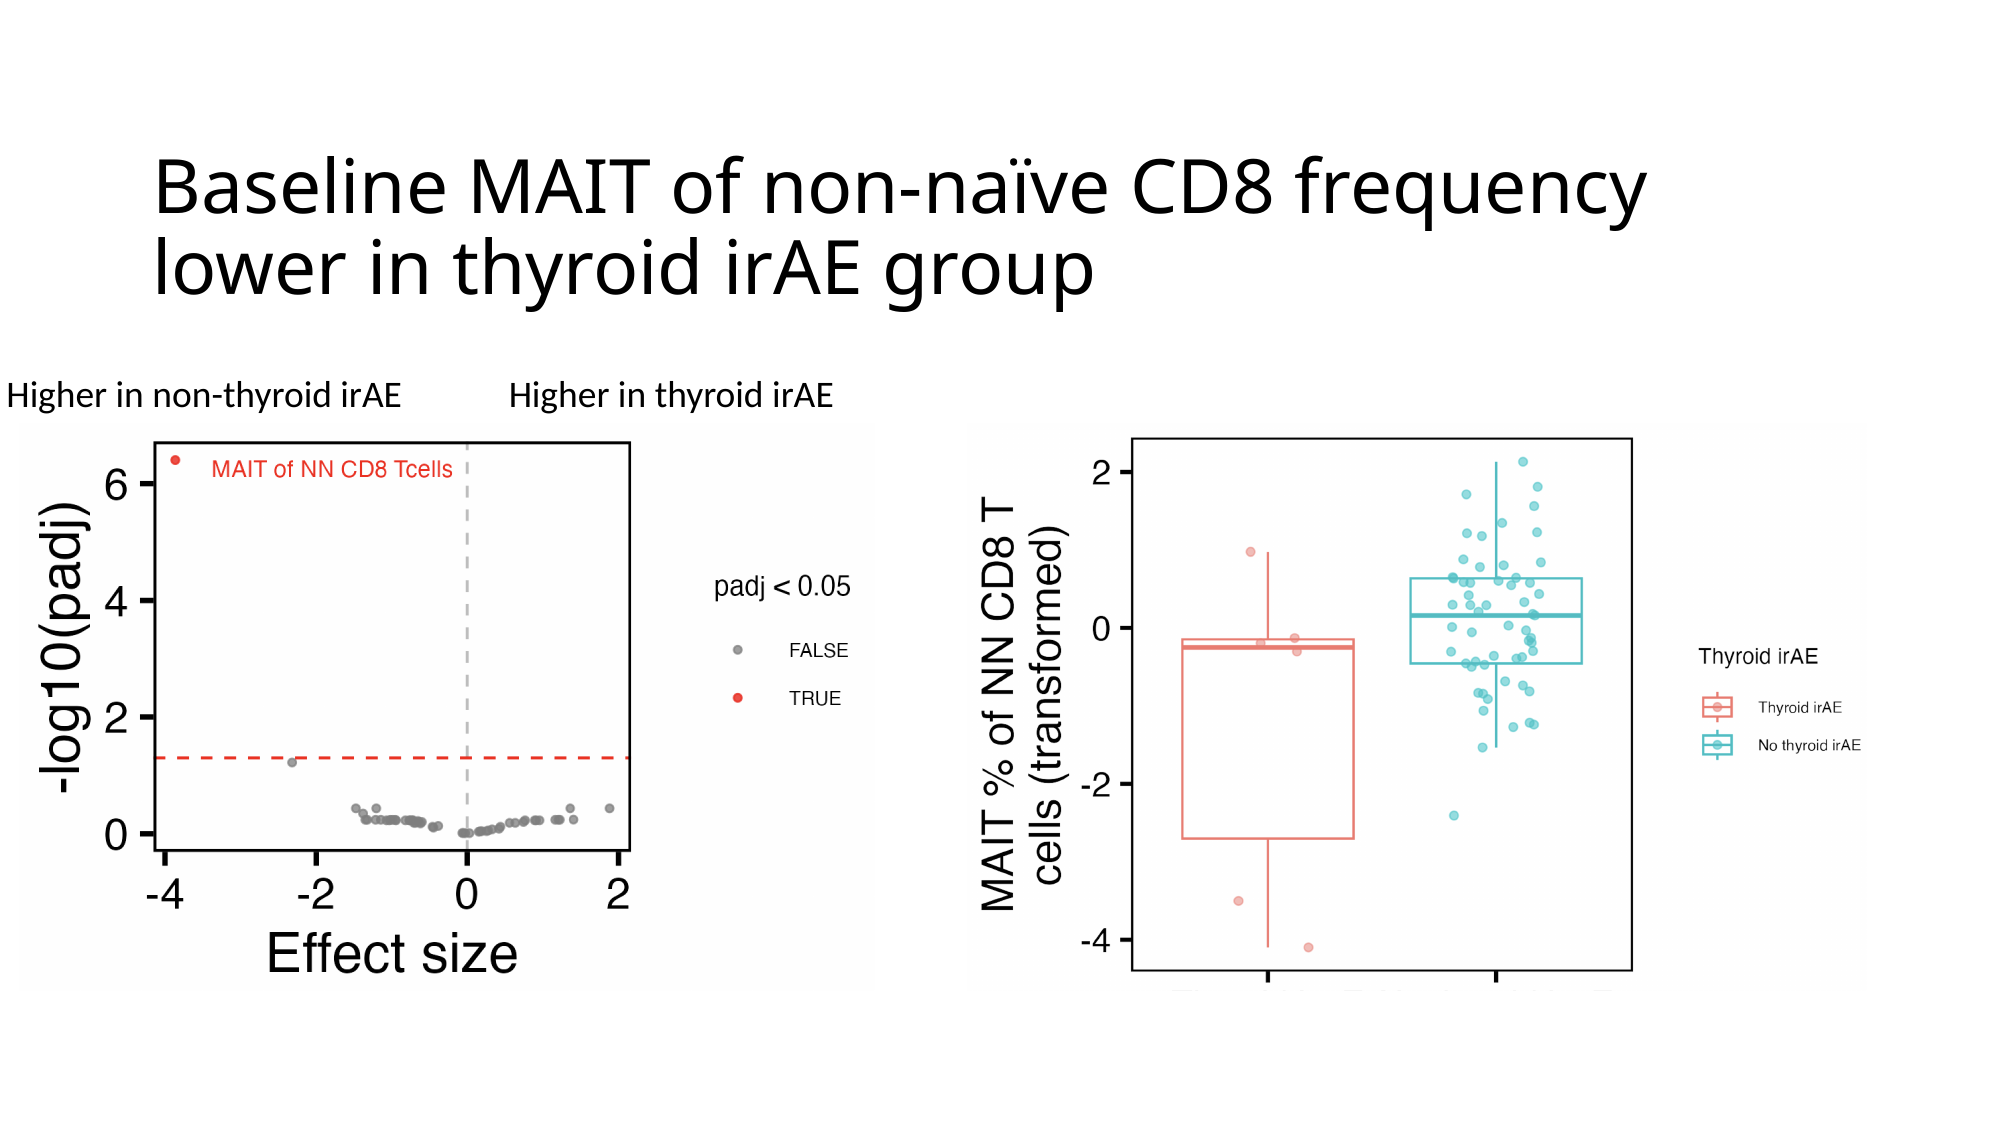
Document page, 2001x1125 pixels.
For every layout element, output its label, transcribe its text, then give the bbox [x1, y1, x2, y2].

picture [18, 423, 875, 991]
text_box Higher in thyroid irAE [493, 363, 849, 423]
title Baseline MAIT of non-naïve CD8 frequency lower in thyroid irAE group [137, 97, 1778, 364]
picture [967, 423, 1867, 991]
text_box Higher in non-thyroid irAE [0, 363, 418, 423]
